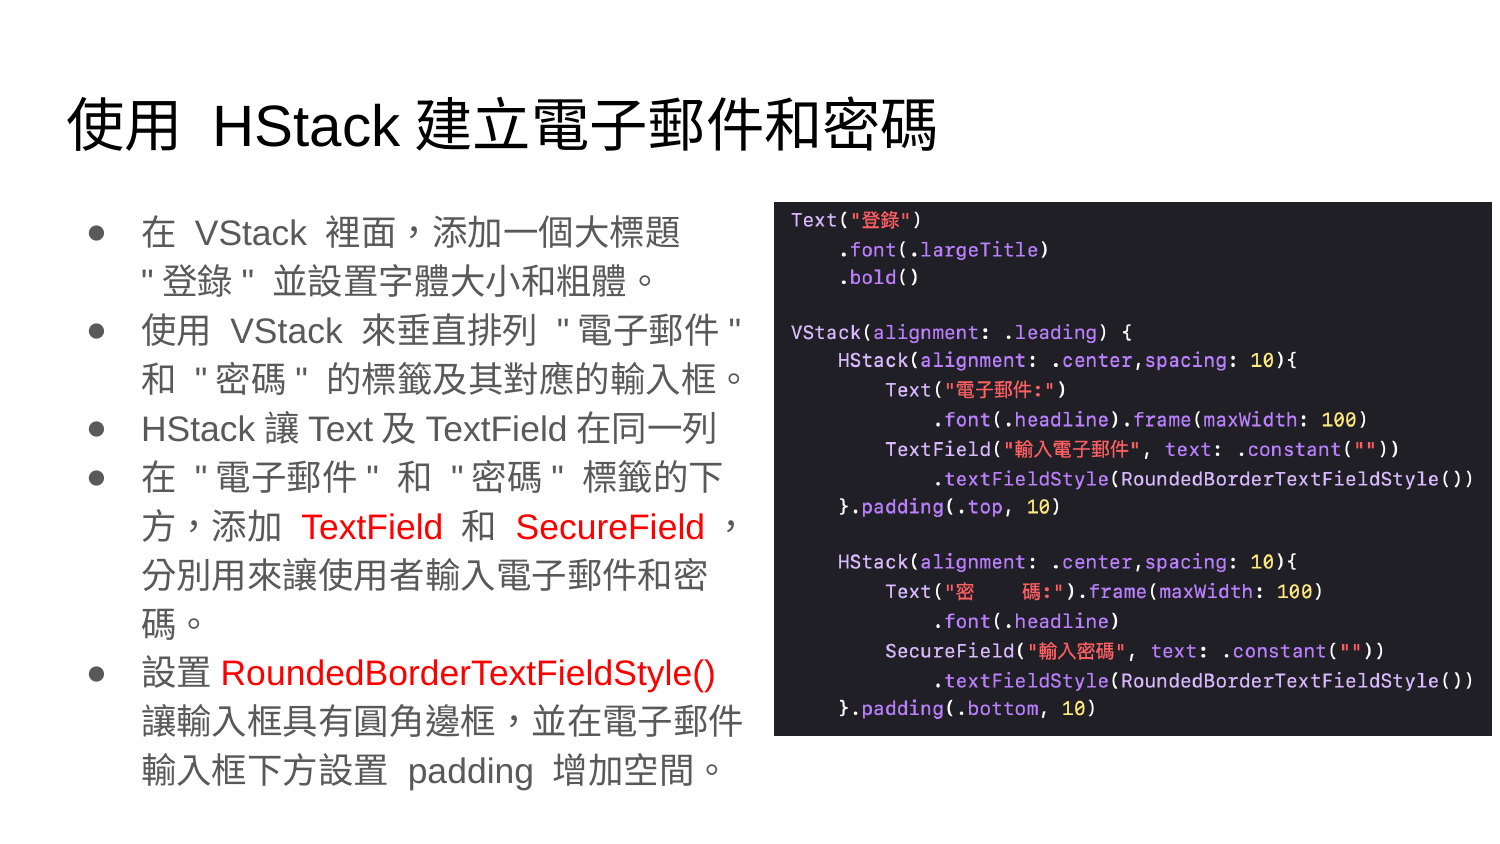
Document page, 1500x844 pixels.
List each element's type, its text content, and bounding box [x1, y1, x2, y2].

picture [774, 202, 1492, 736]
title 使用 HStack建立電子郵件和密碼 [51, 72, 1449, 167]
list 在 VStack 裡面，添加一個大標題 "登錄" 並設置字體大小和粗體。 使用 VStack 來垂直排列 "電子郵件" 和 "密碼" 的標籤及其對應的輸入框。 HStack讓Text及TextField在同一列 在 "電子郵件" 和 "密碼" 標籤的下方，添加 TextField 和 SecureField，分別用來讓使用者輸入電子郵件和密碼。 設置RoundedBorderTextFieldStyle() 讓輸入框具有圓角邊框，並在電子郵件輸入框下方設置 padding 增加空間。 [51, 189, 768, 750]
